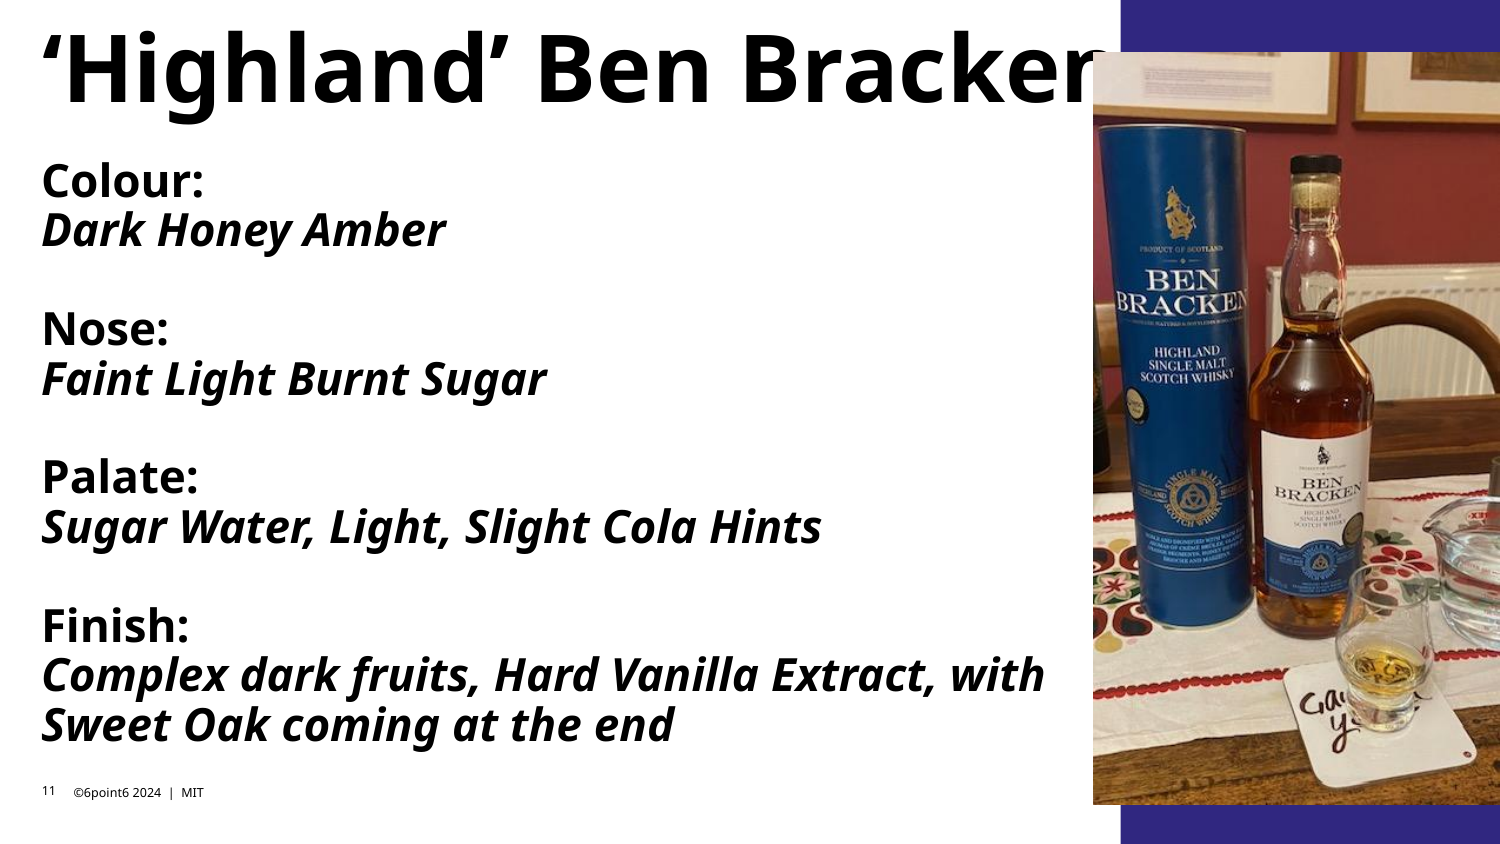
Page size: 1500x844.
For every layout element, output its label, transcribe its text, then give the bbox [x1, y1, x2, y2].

text_box Colour: Dark Honey Amber Nose: Faint Light Burnt Sugar Palate: Sugar Water, Light, Slight Cola Hints Finish: Complex dark fruits, Hard Vanilla Extract, with Sweet Oak coming at the end [41, 152, 1086, 507]
picture [1093, 52, 1500, 805]
slide_number ‹#› [26, 777, 104, 805]
title ‘Highland’ Ben Bracken [41, 39, 1231, 106]
